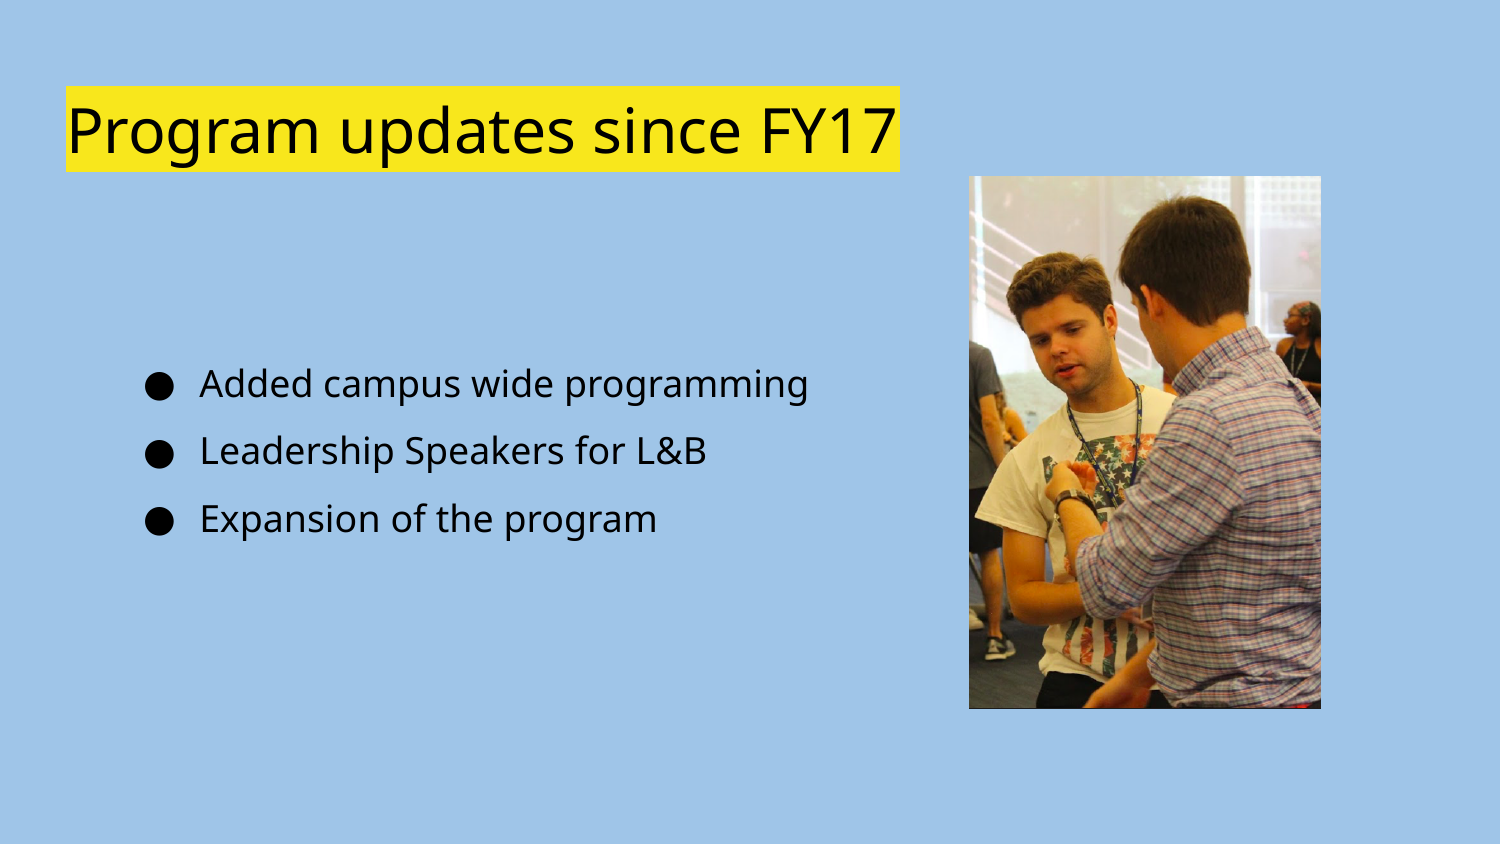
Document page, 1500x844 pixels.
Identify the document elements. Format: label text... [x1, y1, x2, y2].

list Added campus wide programming Leadership Speakers for L&B Expansion of the program [109, 244, 894, 667]
title Program updates since FY17 [51, 75, 1449, 170]
picture [969, 176, 1321, 709]
